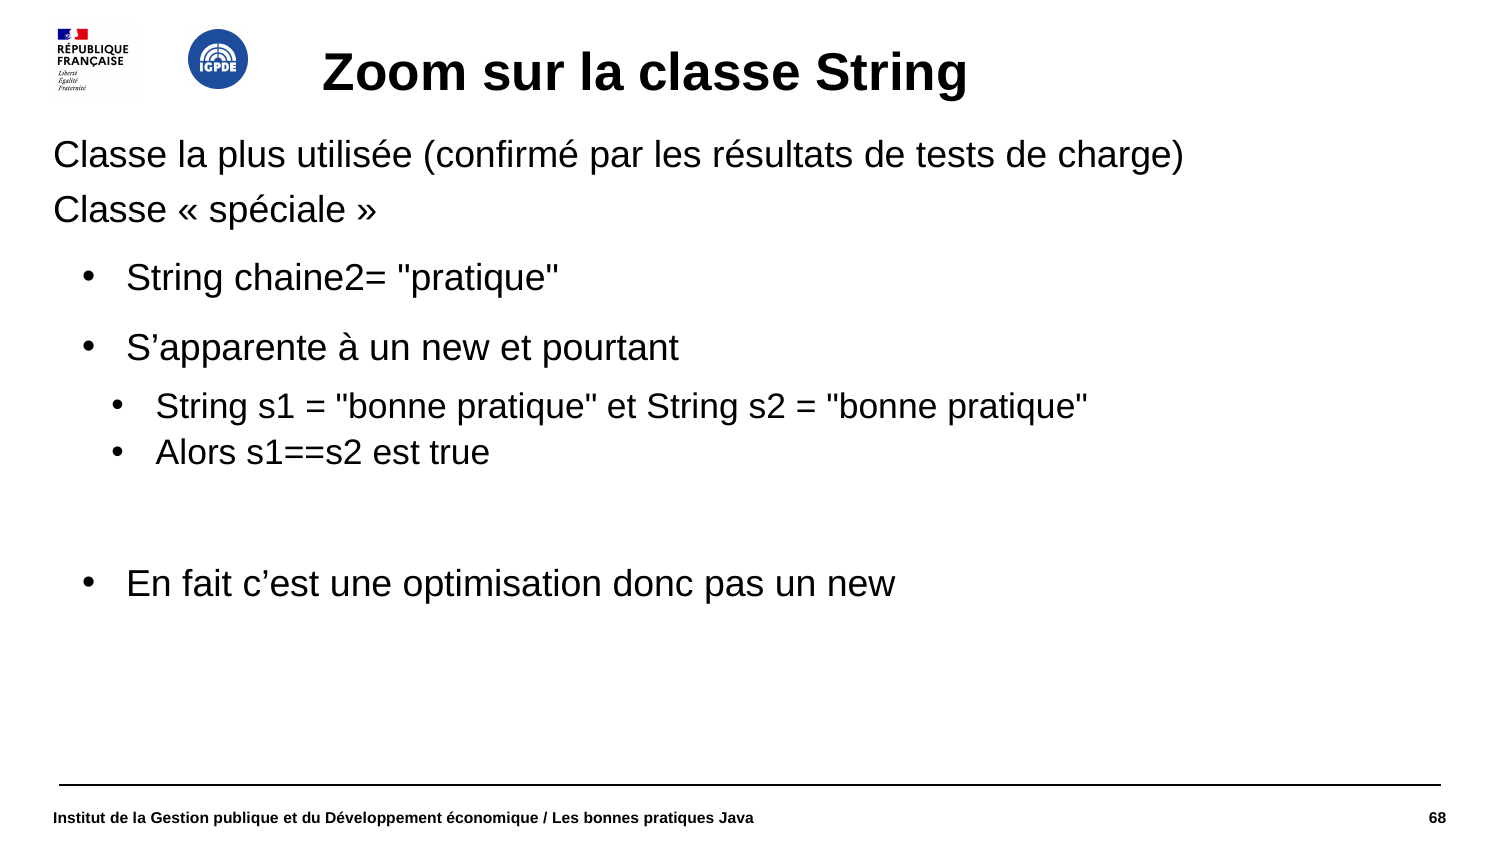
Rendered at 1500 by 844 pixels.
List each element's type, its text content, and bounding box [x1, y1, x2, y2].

slide_number 68 [1224, 787, 1447, 844]
picture [47, 18, 139, 101]
footer Institut de la Gestion publique et du Développement économique / Les bonnes pratiques Java [53, 787, 780, 844]
picture [188, 29, 248, 89]
title Zoom sur la classe String [322, 44, 1282, 116]
list Classe la plus utilisée (confirmé par les résultats de tests de charge) Classe « spéciale » String chaine2= "pratique" S’apparente à un new et pourtant String s1 = "bonne pratique" et String s2 = "bonne pratique" Alors s1==s2 est true En fait c’est une optimisation donc pas un new [53, 129, 1282, 734]
